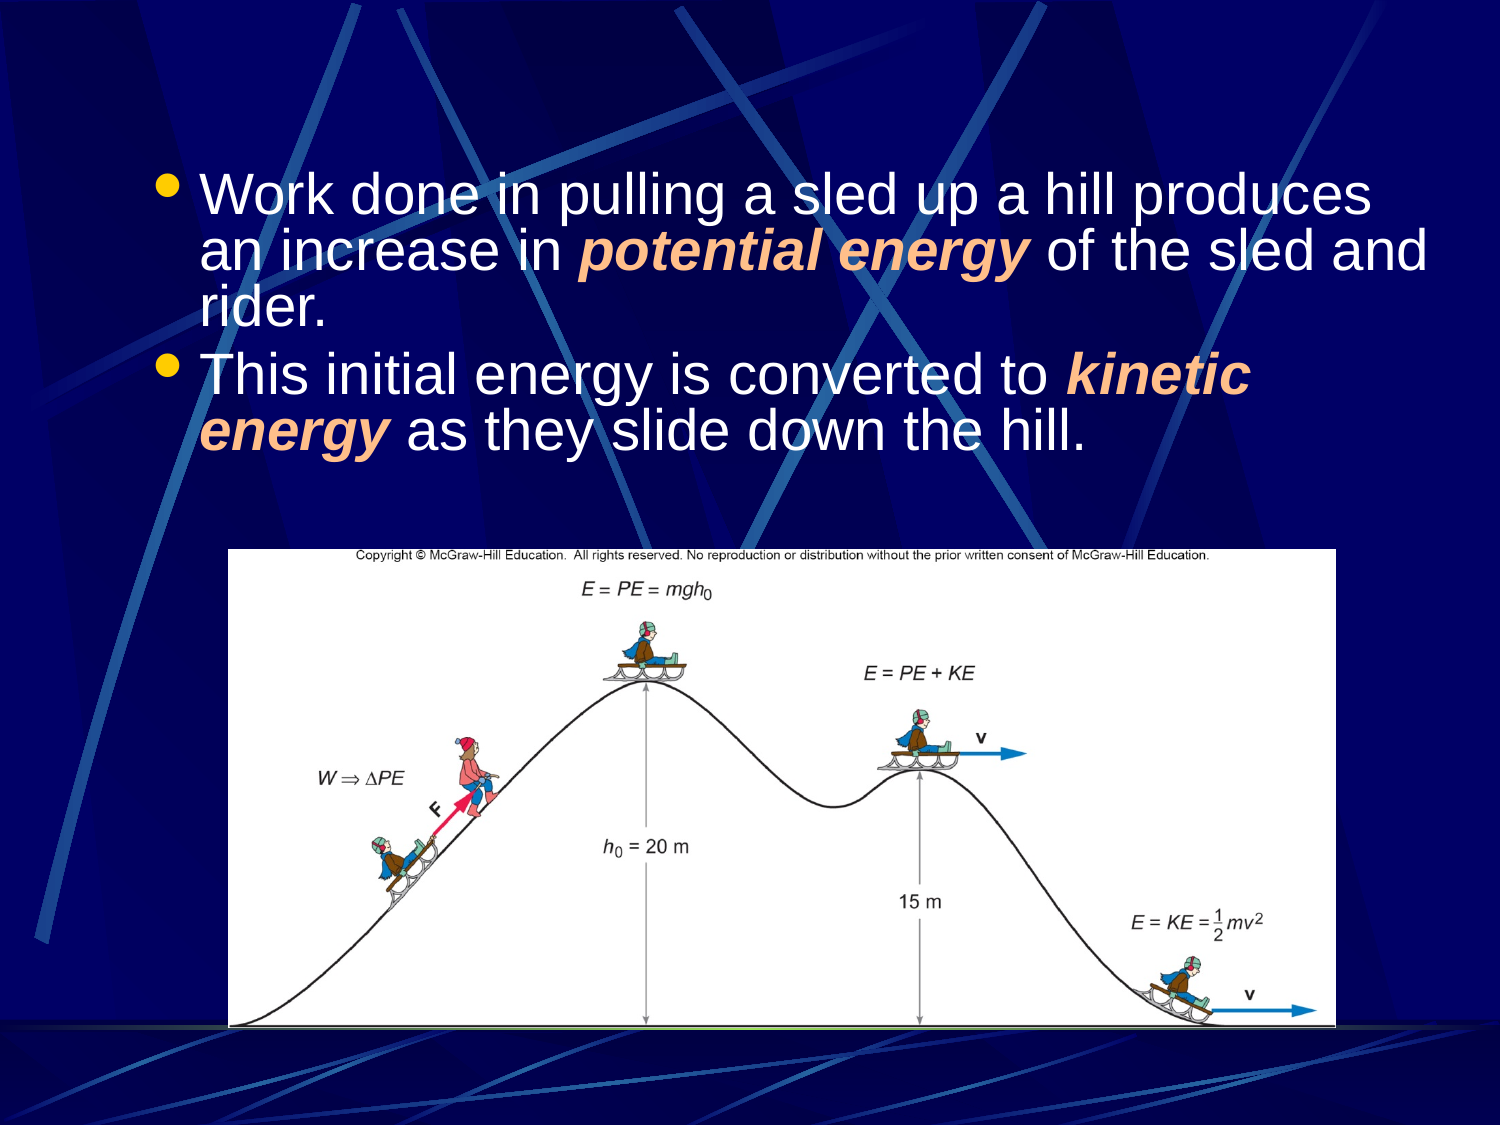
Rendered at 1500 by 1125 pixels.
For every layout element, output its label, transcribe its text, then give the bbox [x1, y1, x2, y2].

picture [227, 549, 1337, 1028]
list Work done in pulling a sled up a hill produces an increase in potential energy of the sled and rider. This initial energy is converted to kinetic energy as they slide down the hill. [62, 162, 1450, 850]
